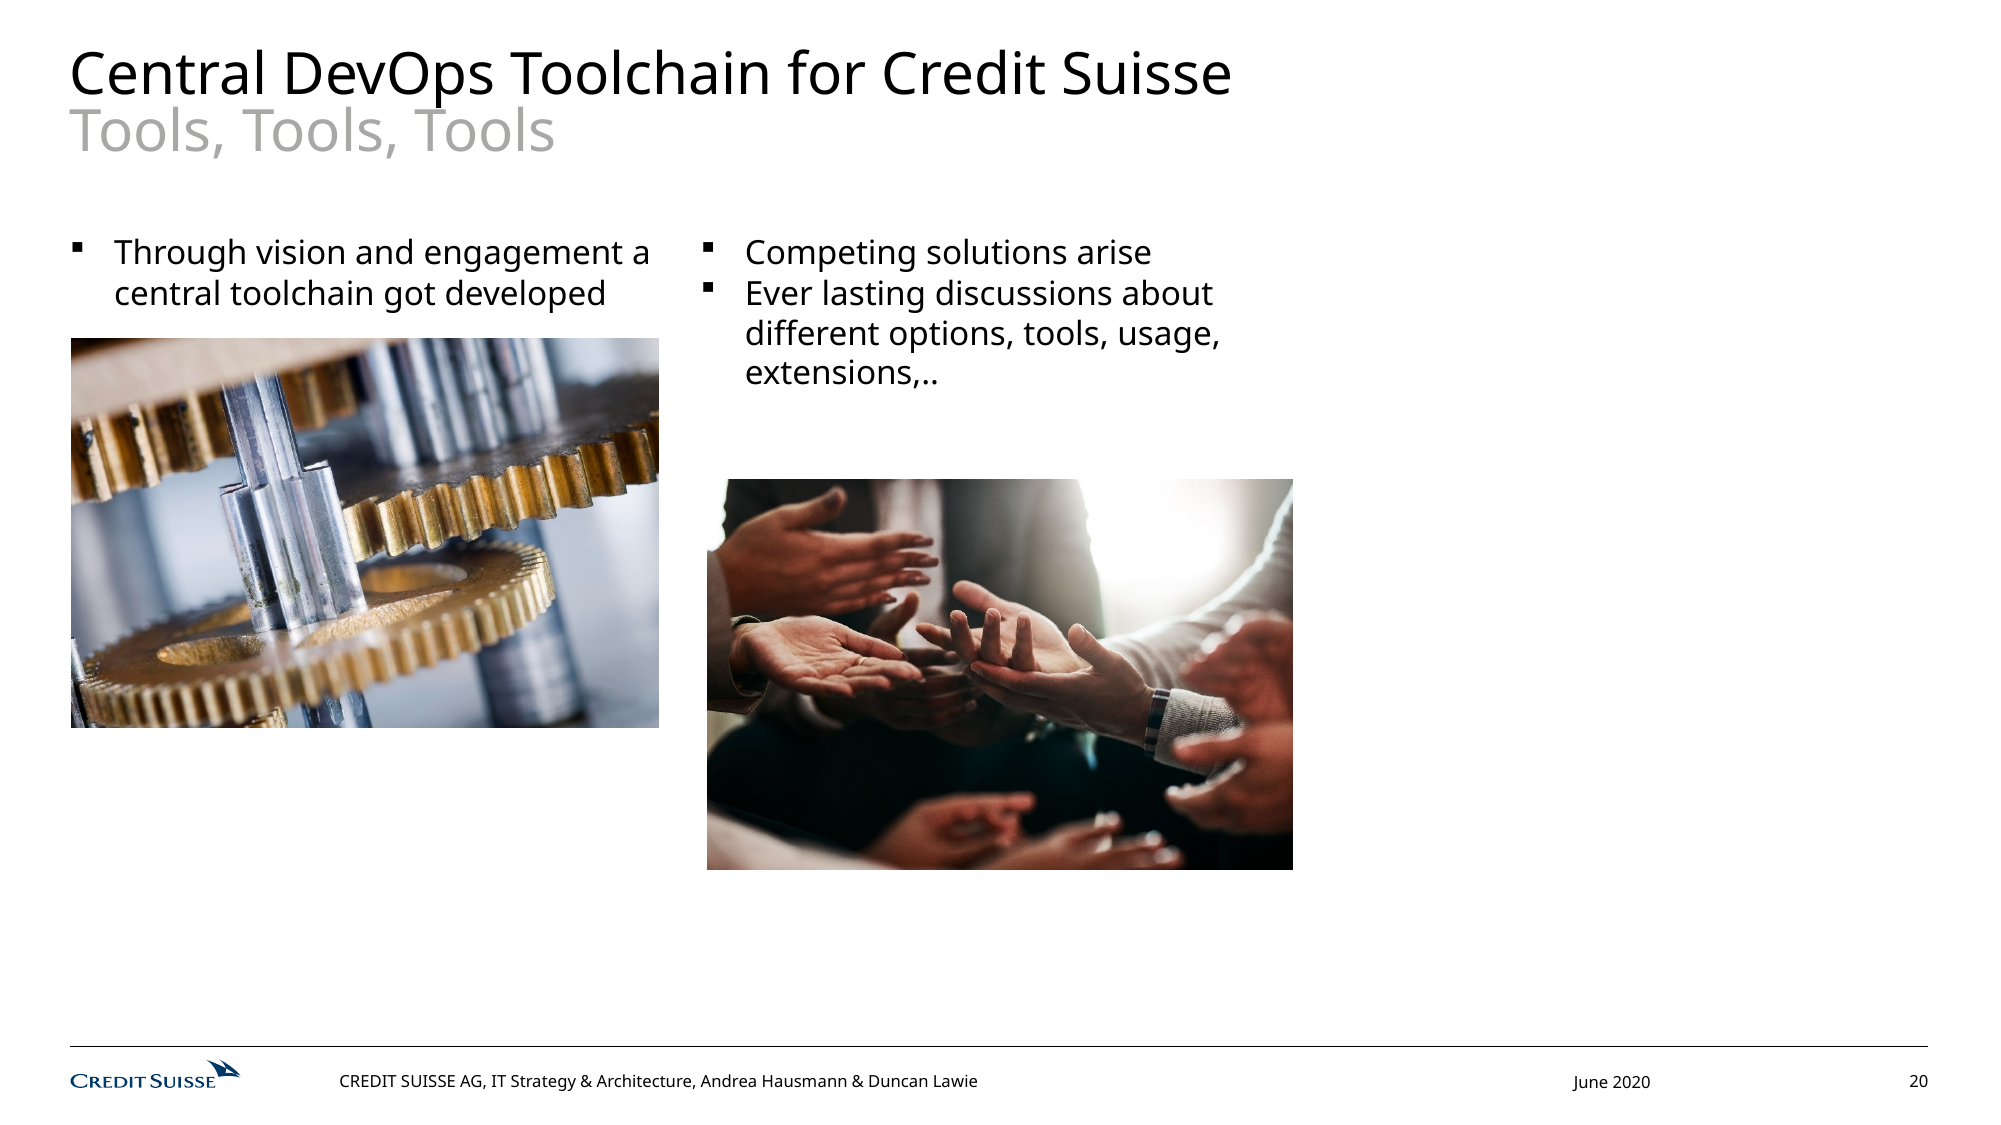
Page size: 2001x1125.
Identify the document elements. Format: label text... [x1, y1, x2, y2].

footer CREDIT SUISSE AG, IT Strategy & Architecture, Andrea Hausmann & Duncan Lawie [339, 1071, 1512, 1092]
list Through vision and engagement a central toolchain got developed [69, 231, 661, 1012]
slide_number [1573, 1071, 1819, 1092]
picture [707, 479, 1293, 870]
slide_number 20 [1849, 1071, 1929, 1092]
picture [71, 337, 659, 729]
list Competing solutions arise Ever lasting discussions about different options, tools, usage, extensions,.. [700, 231, 1300, 1012]
title Central DevOps Toolchain for Credit Suisse Tools, Tools, Tools [70, 48, 1929, 179]
